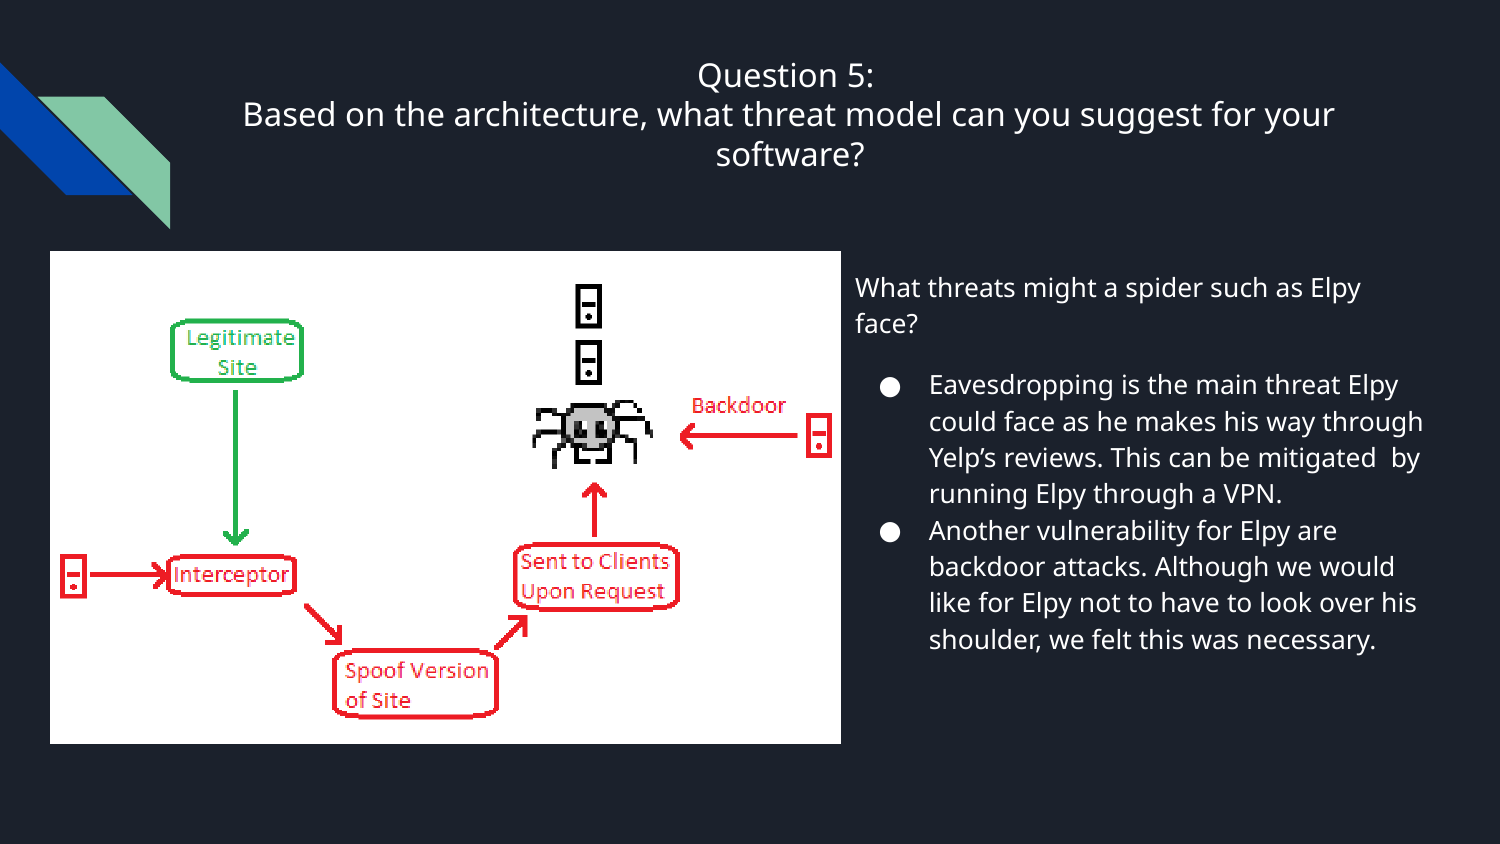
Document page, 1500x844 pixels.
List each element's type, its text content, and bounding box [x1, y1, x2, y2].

list What threats might a spider such as Elpy face? Eavesdropping is the main threat Elpy could face as he makes his way through Yelp’s reviews. This can be mitigated by running Elpy through a VPN. Another vulnerability for Elpy are backdoor attacks. Although we would like for Elpy not to have to look over his shoulder, we felt this was necessary. [842, 251, 1441, 735]
title Question 5: Based on the architecture, what threat model can you suggest for your software? [212, 38, 1368, 189]
picture [49, 251, 841, 744]
